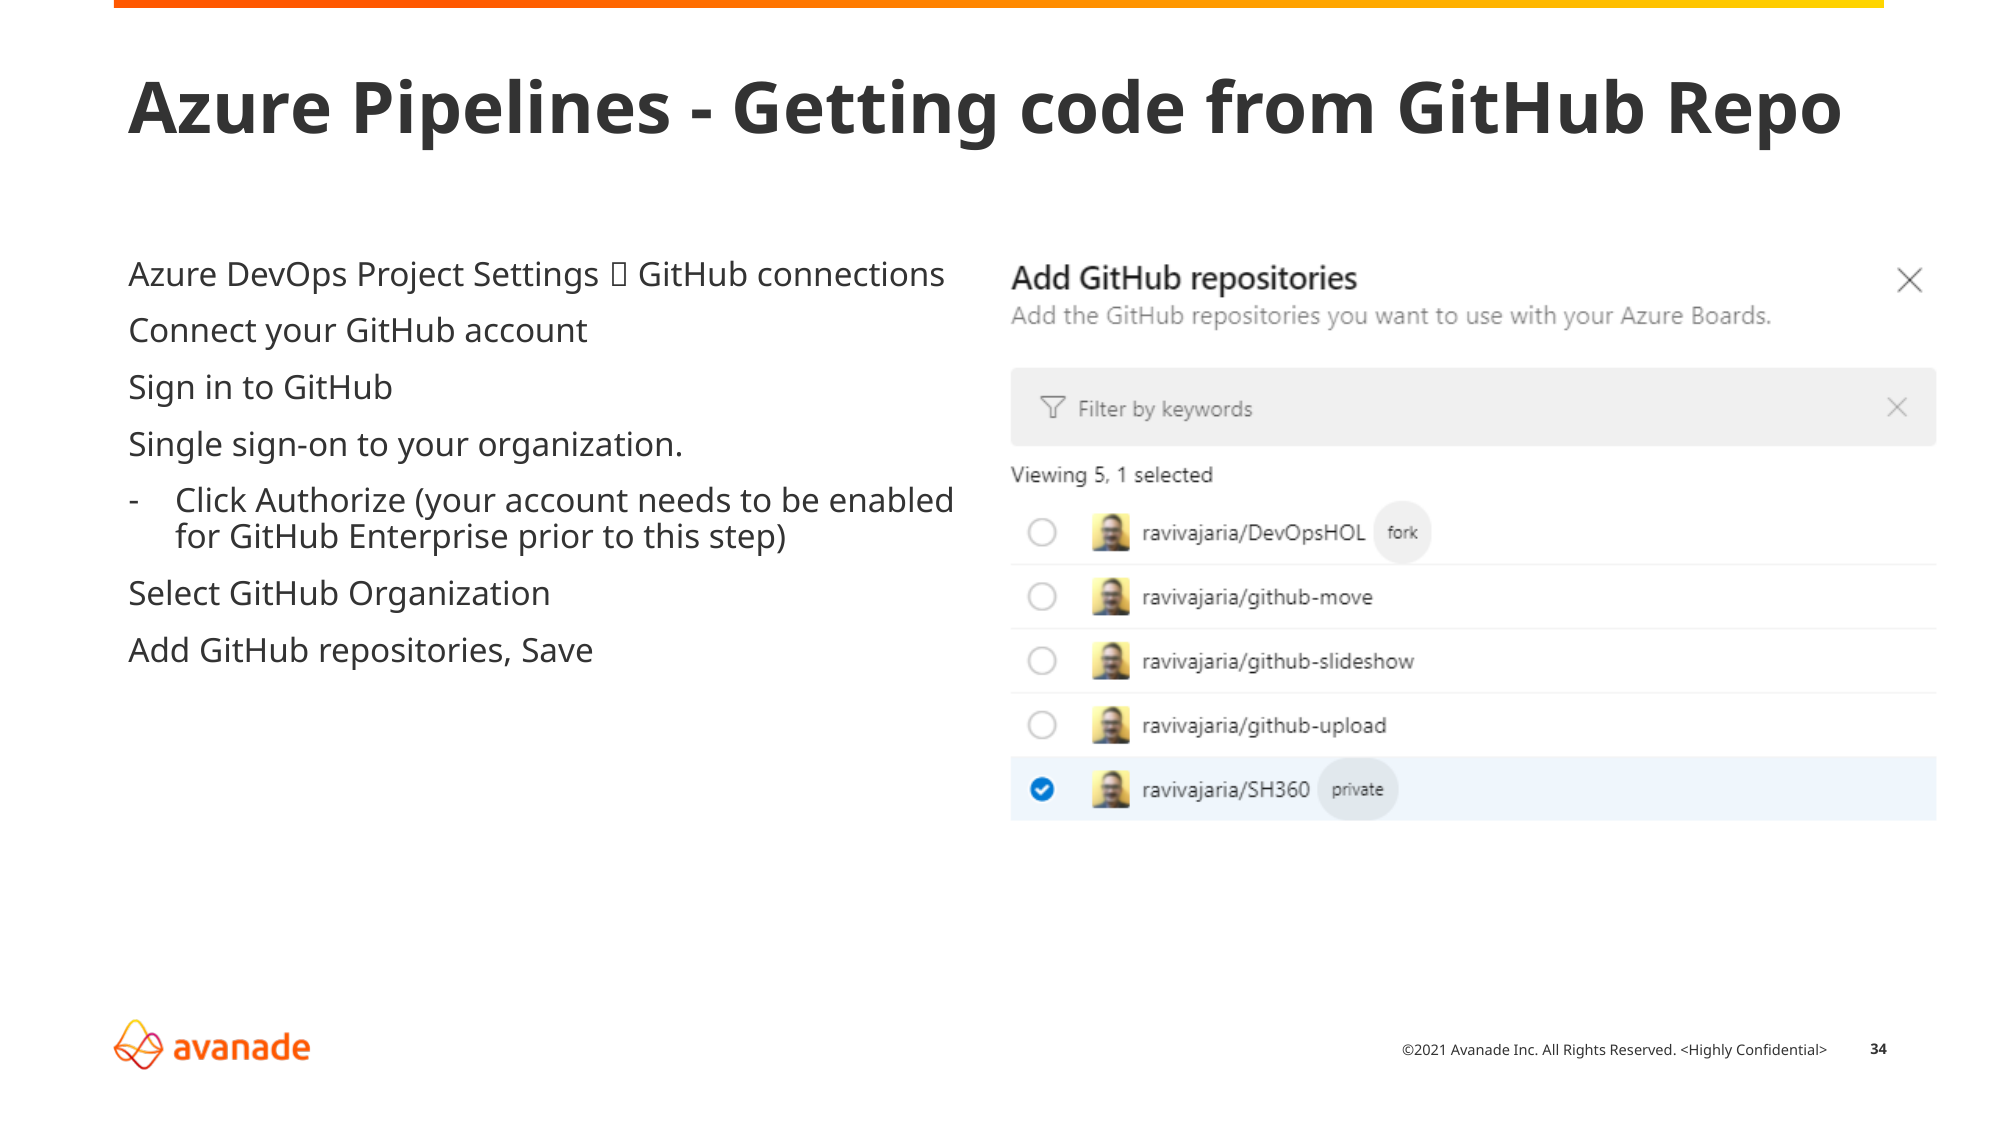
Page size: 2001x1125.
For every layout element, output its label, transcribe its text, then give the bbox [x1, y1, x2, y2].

title Azure Pipelines - Getting code from GitHub Repo [113, 64, 1883, 228]
picture [93, 999, 339, 1090]
list Azure DevOps Project Settings  GitHub connections Connect your GitHub account Sign in to GitHub Single sign-on to your organization. Click Authorize (your account needs to be enabled for GitHub Enterprise prior to this step) Select GitHub Organization Add GitHub repositories, Save [113, 249, 995, 964]
picture [994, 249, 1971, 860]
